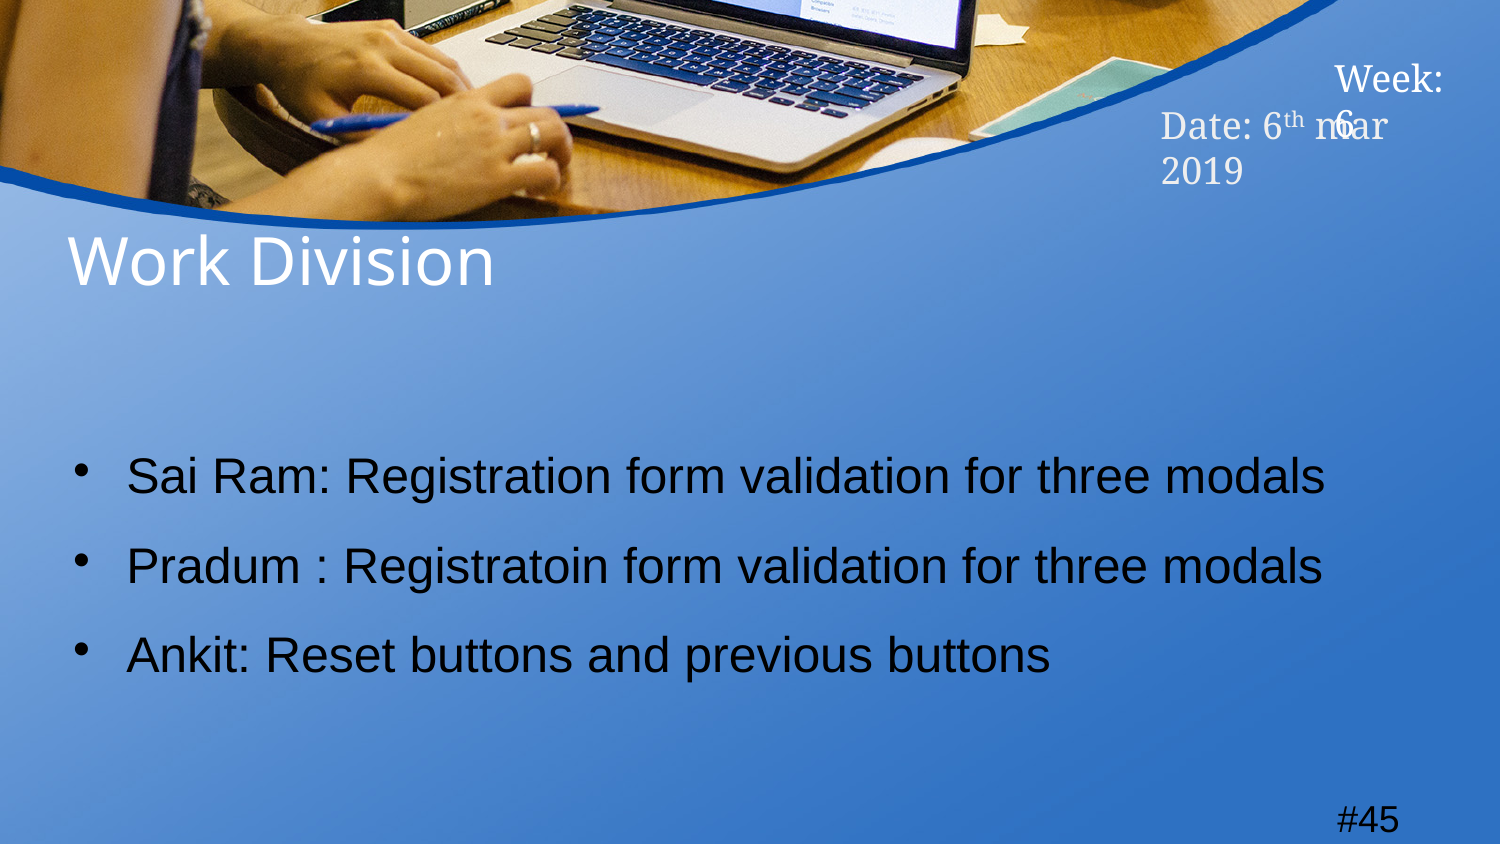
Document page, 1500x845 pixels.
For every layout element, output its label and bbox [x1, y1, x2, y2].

text_box [1323, 792, 1414, 844]
